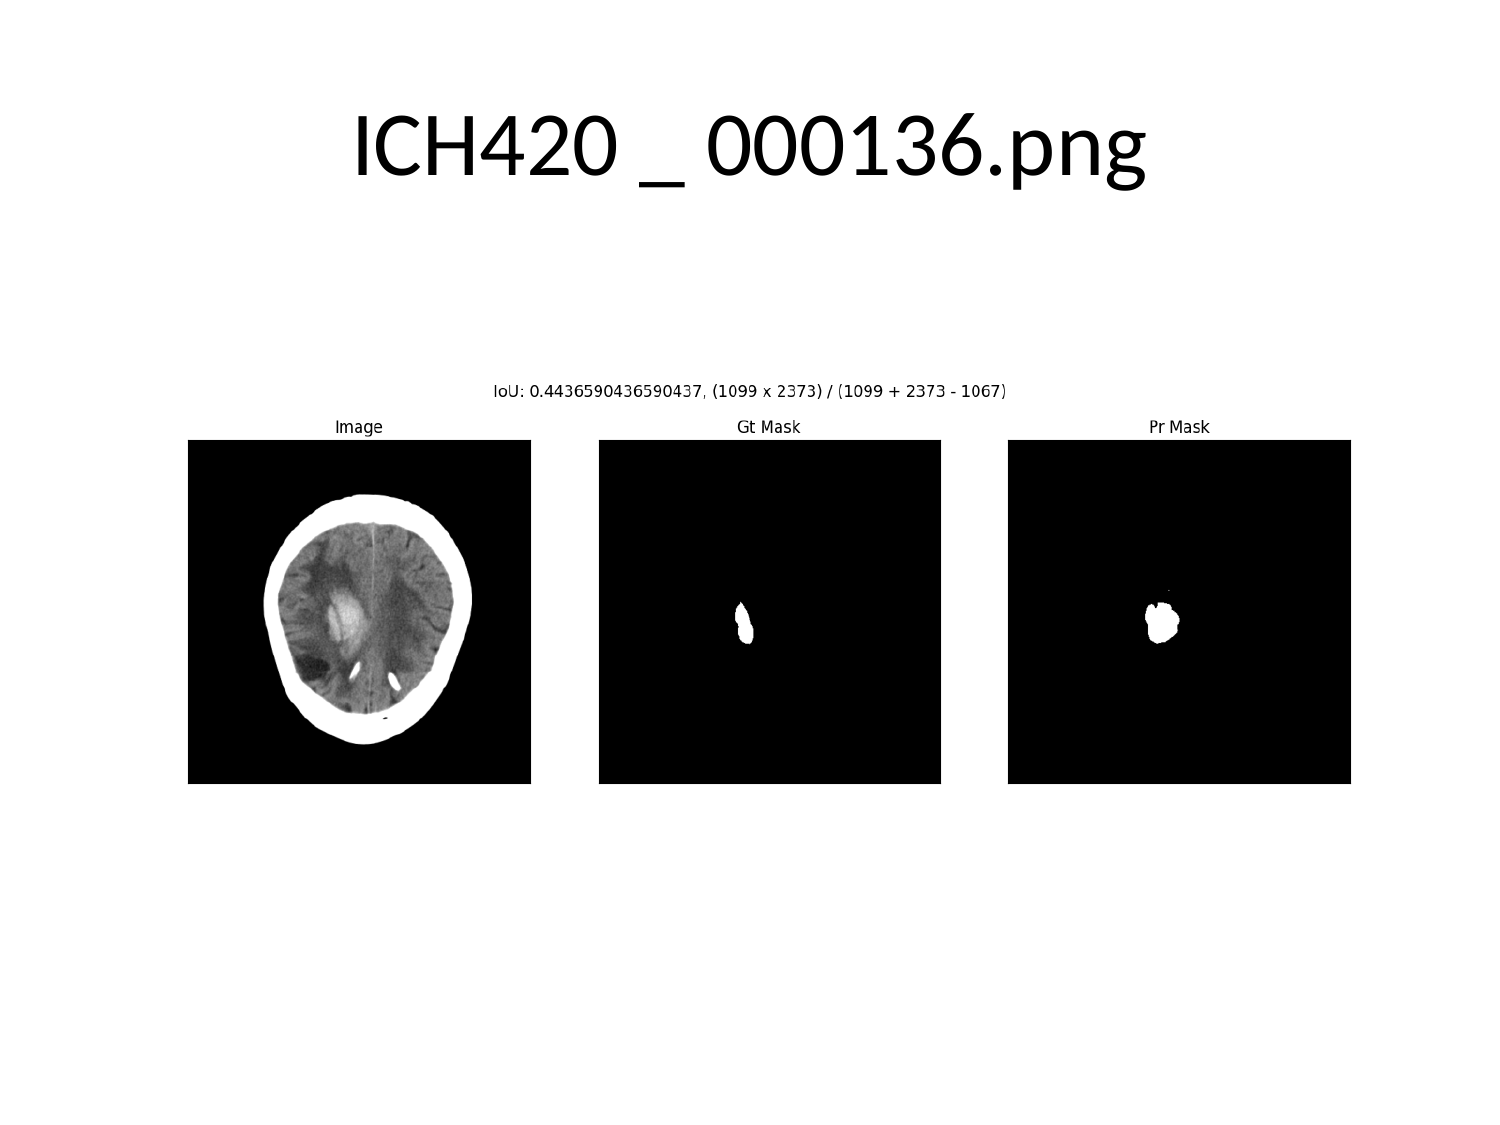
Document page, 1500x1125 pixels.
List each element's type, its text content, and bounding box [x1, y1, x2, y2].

picture [0, 374, 1500, 844]
title ICH420 _ 000136.png [75, 45, 1425, 233]
